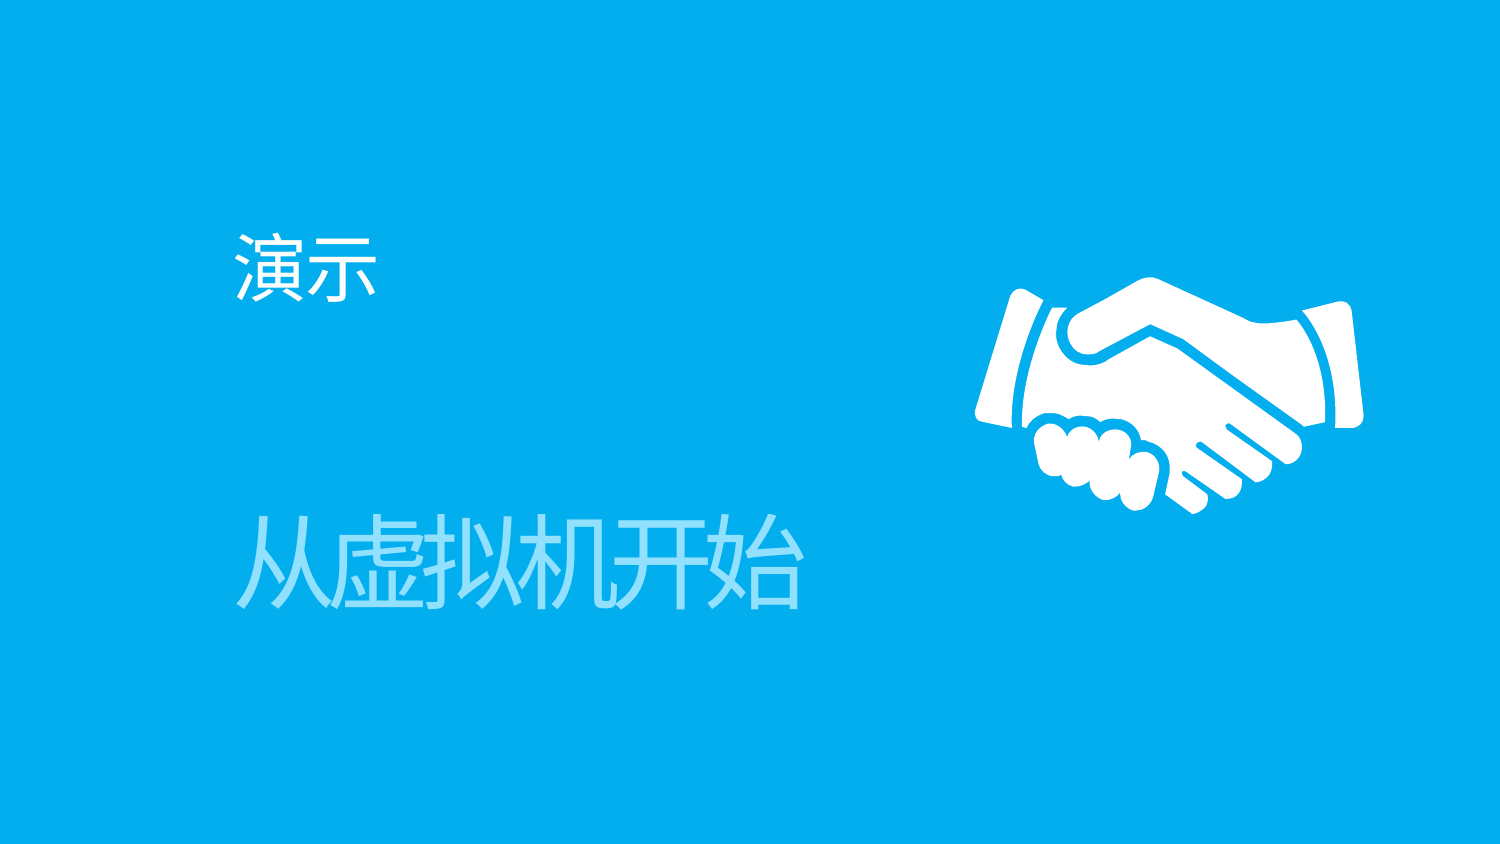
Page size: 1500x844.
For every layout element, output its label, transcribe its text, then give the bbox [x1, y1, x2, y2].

title 演示 [232, 178, 750, 366]
list 从虚拟机开始 [232, 511, 1325, 669]
